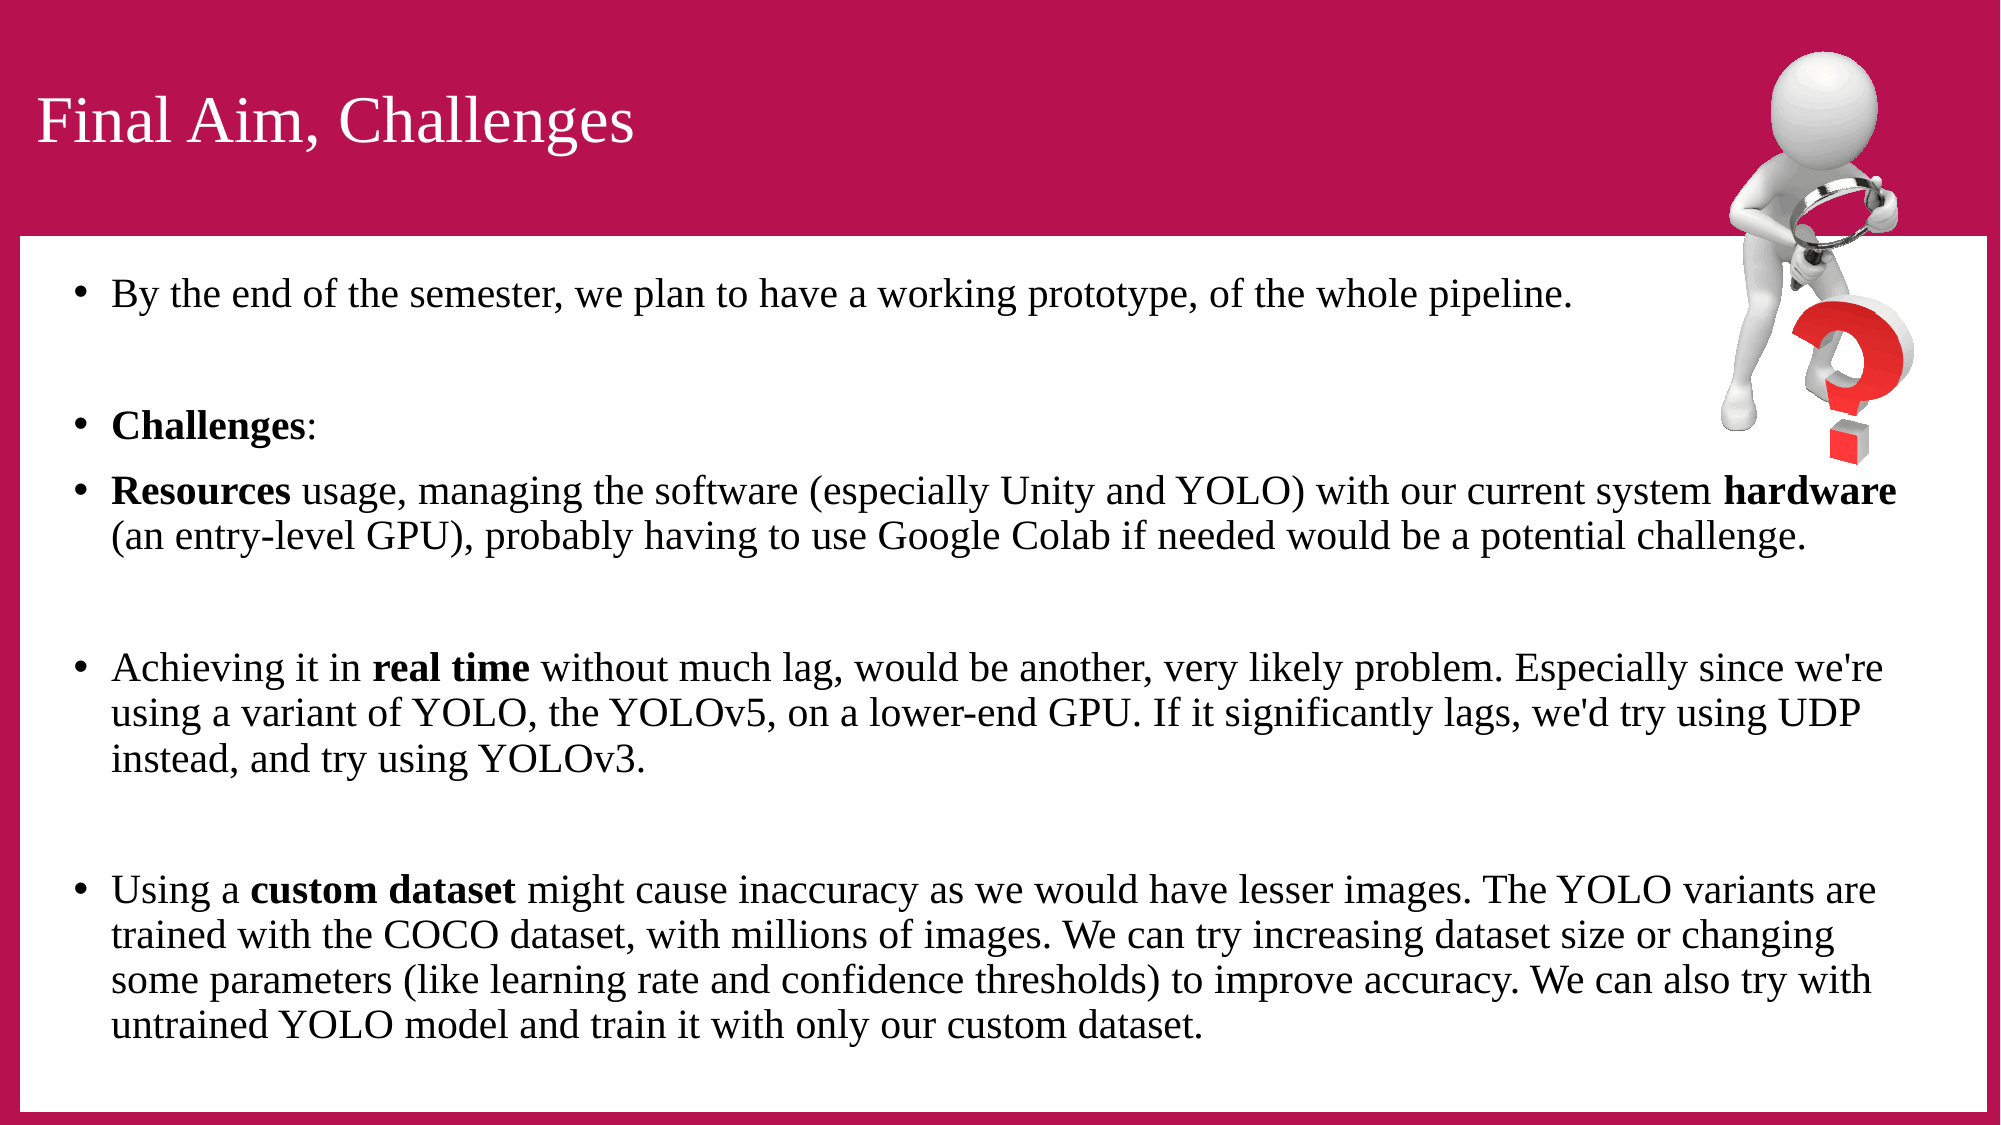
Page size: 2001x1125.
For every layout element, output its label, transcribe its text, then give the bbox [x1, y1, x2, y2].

list By the end of the semester, we plan to have a working prototype, of the whole pipeline. Challenges: Resources usage, managing the software (especially Unity and YOLO) with our current system hardware (an entry-level GPU), probably having to use Google Colab if needed would be a potential challenge. Achieving it in real time without much lag, would be another, very likely problem. Especially since we're using a variant of YOLO, the YOLOv5, on a lower-end GPU. If it significantly lags, we'd try using UDP instead, and try using YOLOv3. Using a custom dataset might cause inaccuracy as we would have lesser images. The YOLO variants are trained with the COCO dataset, with millions of images. We can try increasing dataset size or changing some parameters (like learning rate and confidence thresholds) to improve accuracy. We can also try with untrained YOLO model and train it with only our custom dataset. [58, 263, 1943, 1079]
picture [1689, 11, 1982, 516]
title Final Aim, Challenges [21, 11, 1689, 230]
